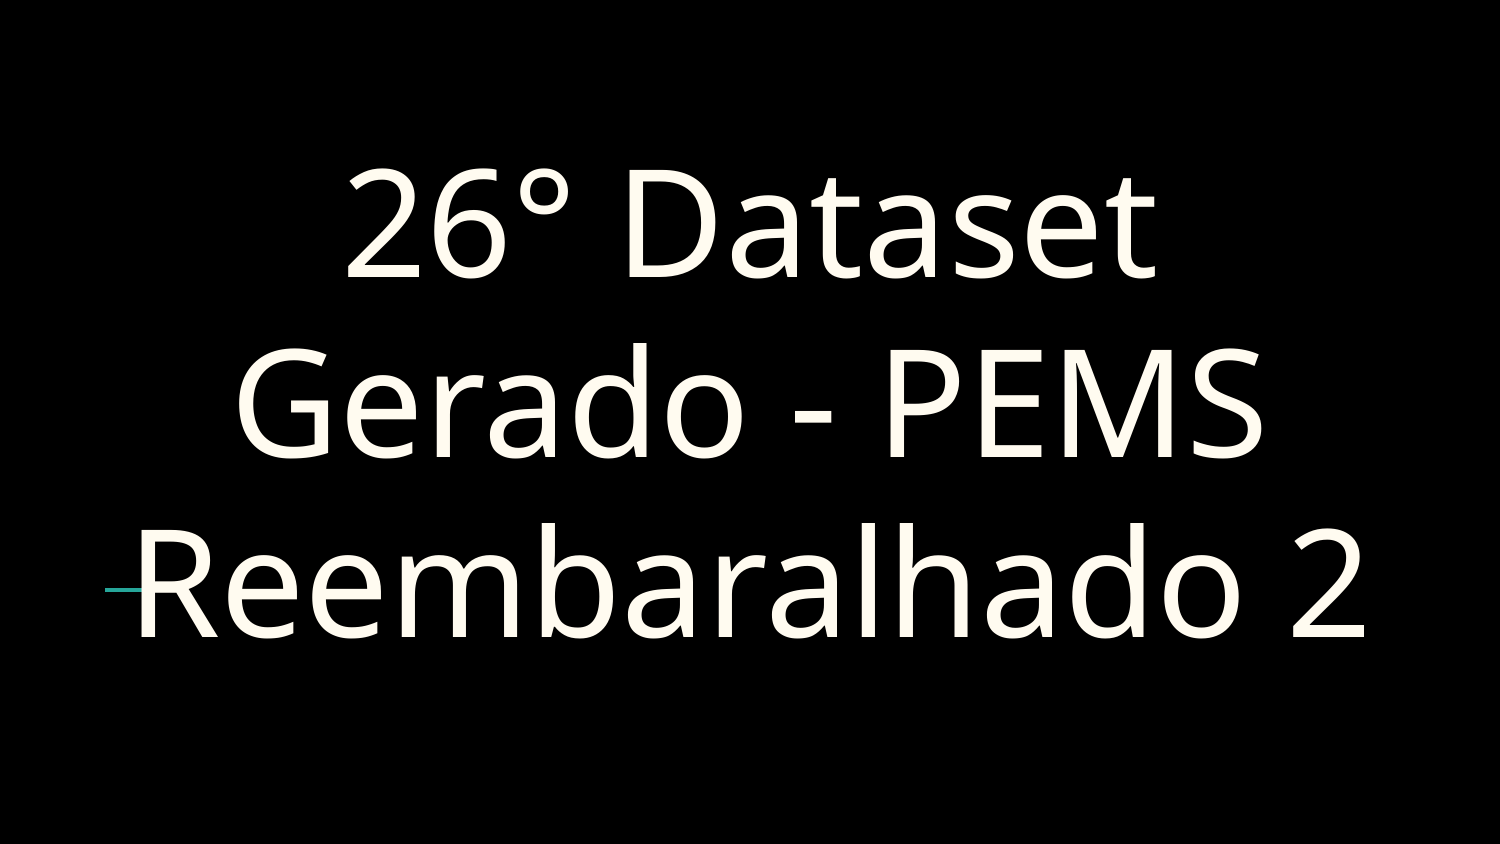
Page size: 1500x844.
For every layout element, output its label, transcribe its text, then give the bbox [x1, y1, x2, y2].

title 26° Dataset Gerado - PEMS Reembaralhado 2 [84, 105, 1416, 683]
